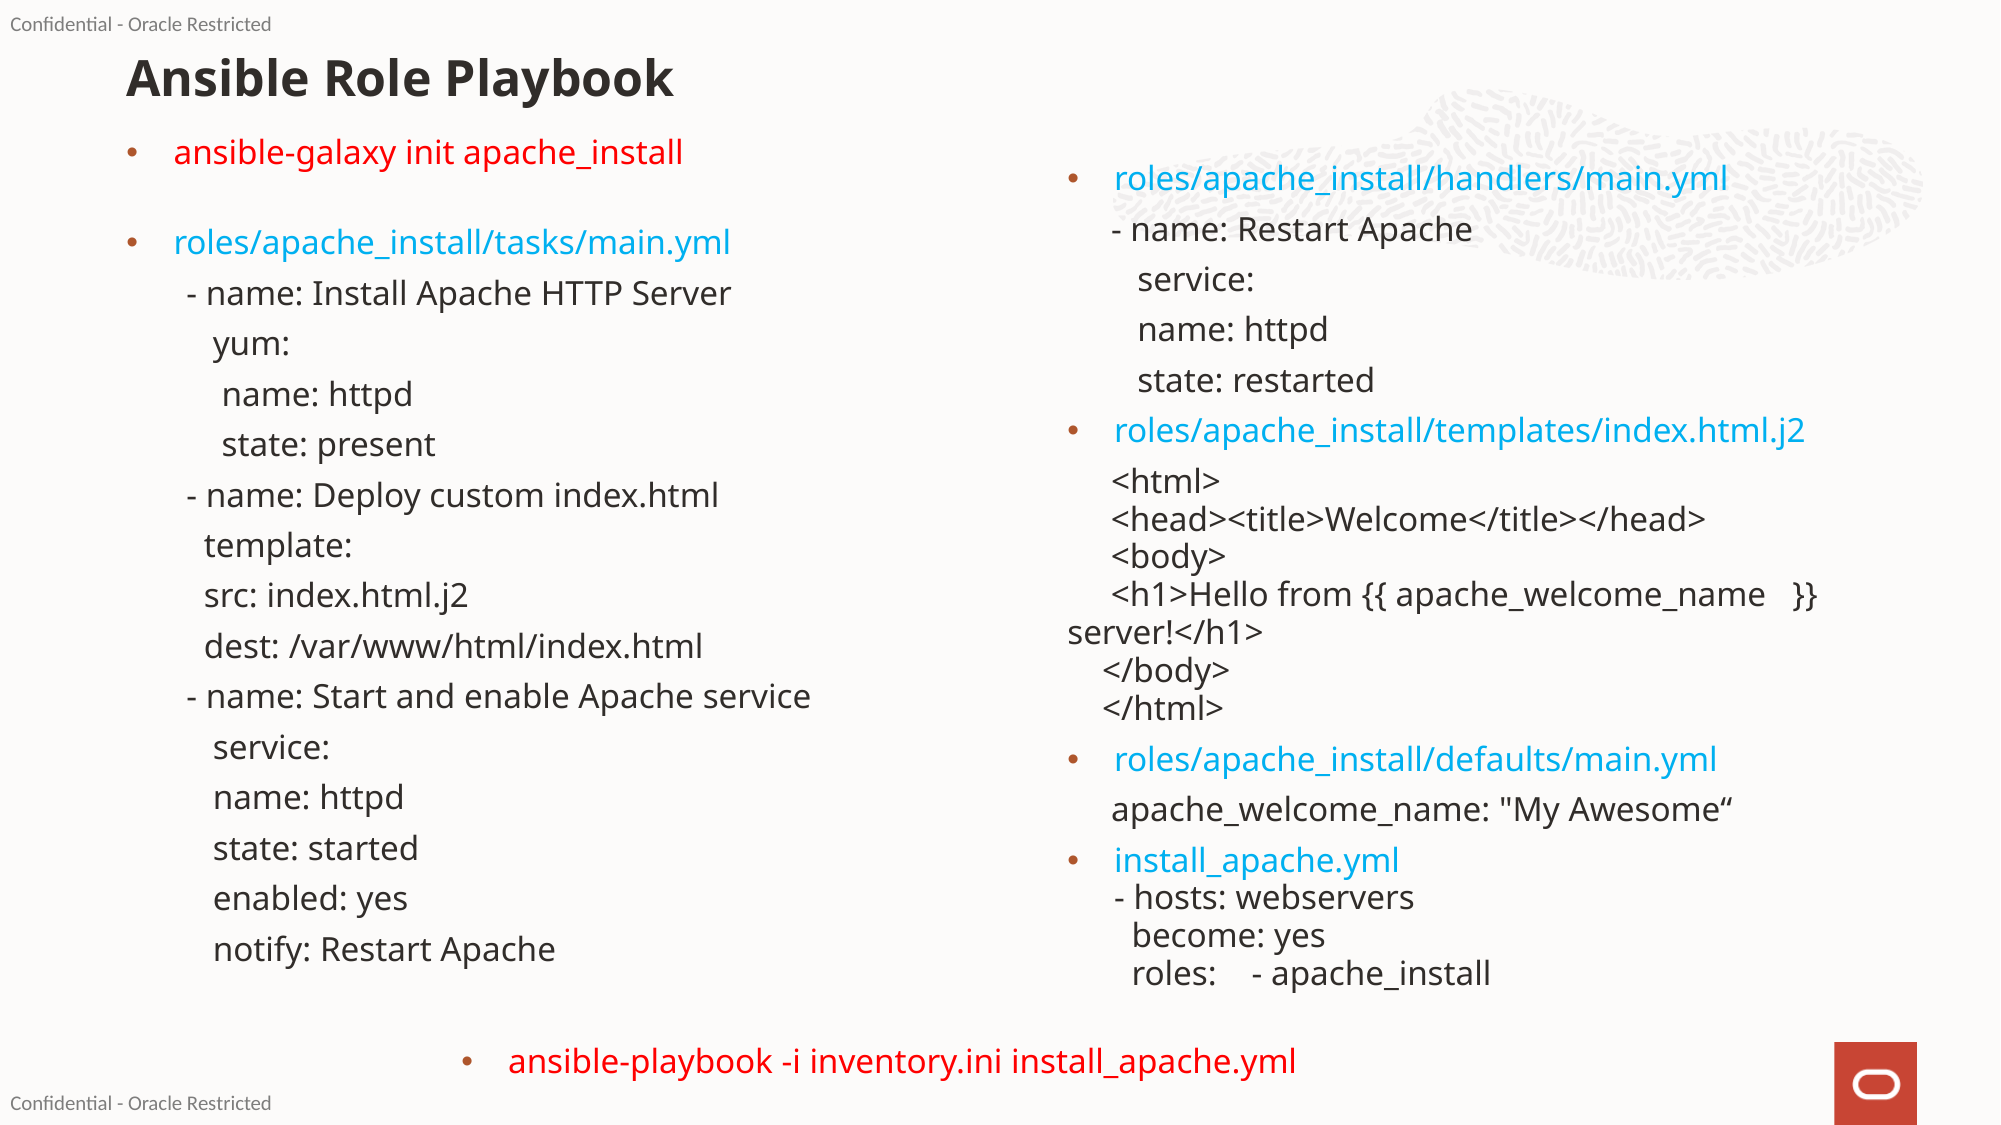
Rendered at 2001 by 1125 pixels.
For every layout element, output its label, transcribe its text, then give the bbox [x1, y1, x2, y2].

title Ansible Role Playbook [126, 14, 1878, 108]
list ansible-galaxy init apache_install roles/apache_install/tasks/main.yml - name: Install Apache HTTP Server yum: name: httpd state: present - name: Deploy custom index.html template: src: index.html.j2 dest: /var/www/html/index.html - name: Start and enable Apache service service: name: httpd state: started enabled: yes notify: Restart Apache [126, 134, 894, 995]
text_box roles/apache_install/handlers/main.yml - name: Restart Apache service: name: httpd state: restarted roles/apache_install/templates/index.html.j2 <html> <head><title>Welcome</title></head> <body> <h1>Hello from {{ apache_welcome_name }} server!</h1> </body> </html> roles/apache_install/defaults/main.yml apache_welcome_name: "My Awesome“ install_apache.yml - hosts: webservers become: yes roles: - apache_install [1067, 160, 1835, 1021]
picture [1100, 44, 1934, 300]
text_box ansible-playbook -i inventory.ini install_apache.yml [461, 990, 1404, 1058]
